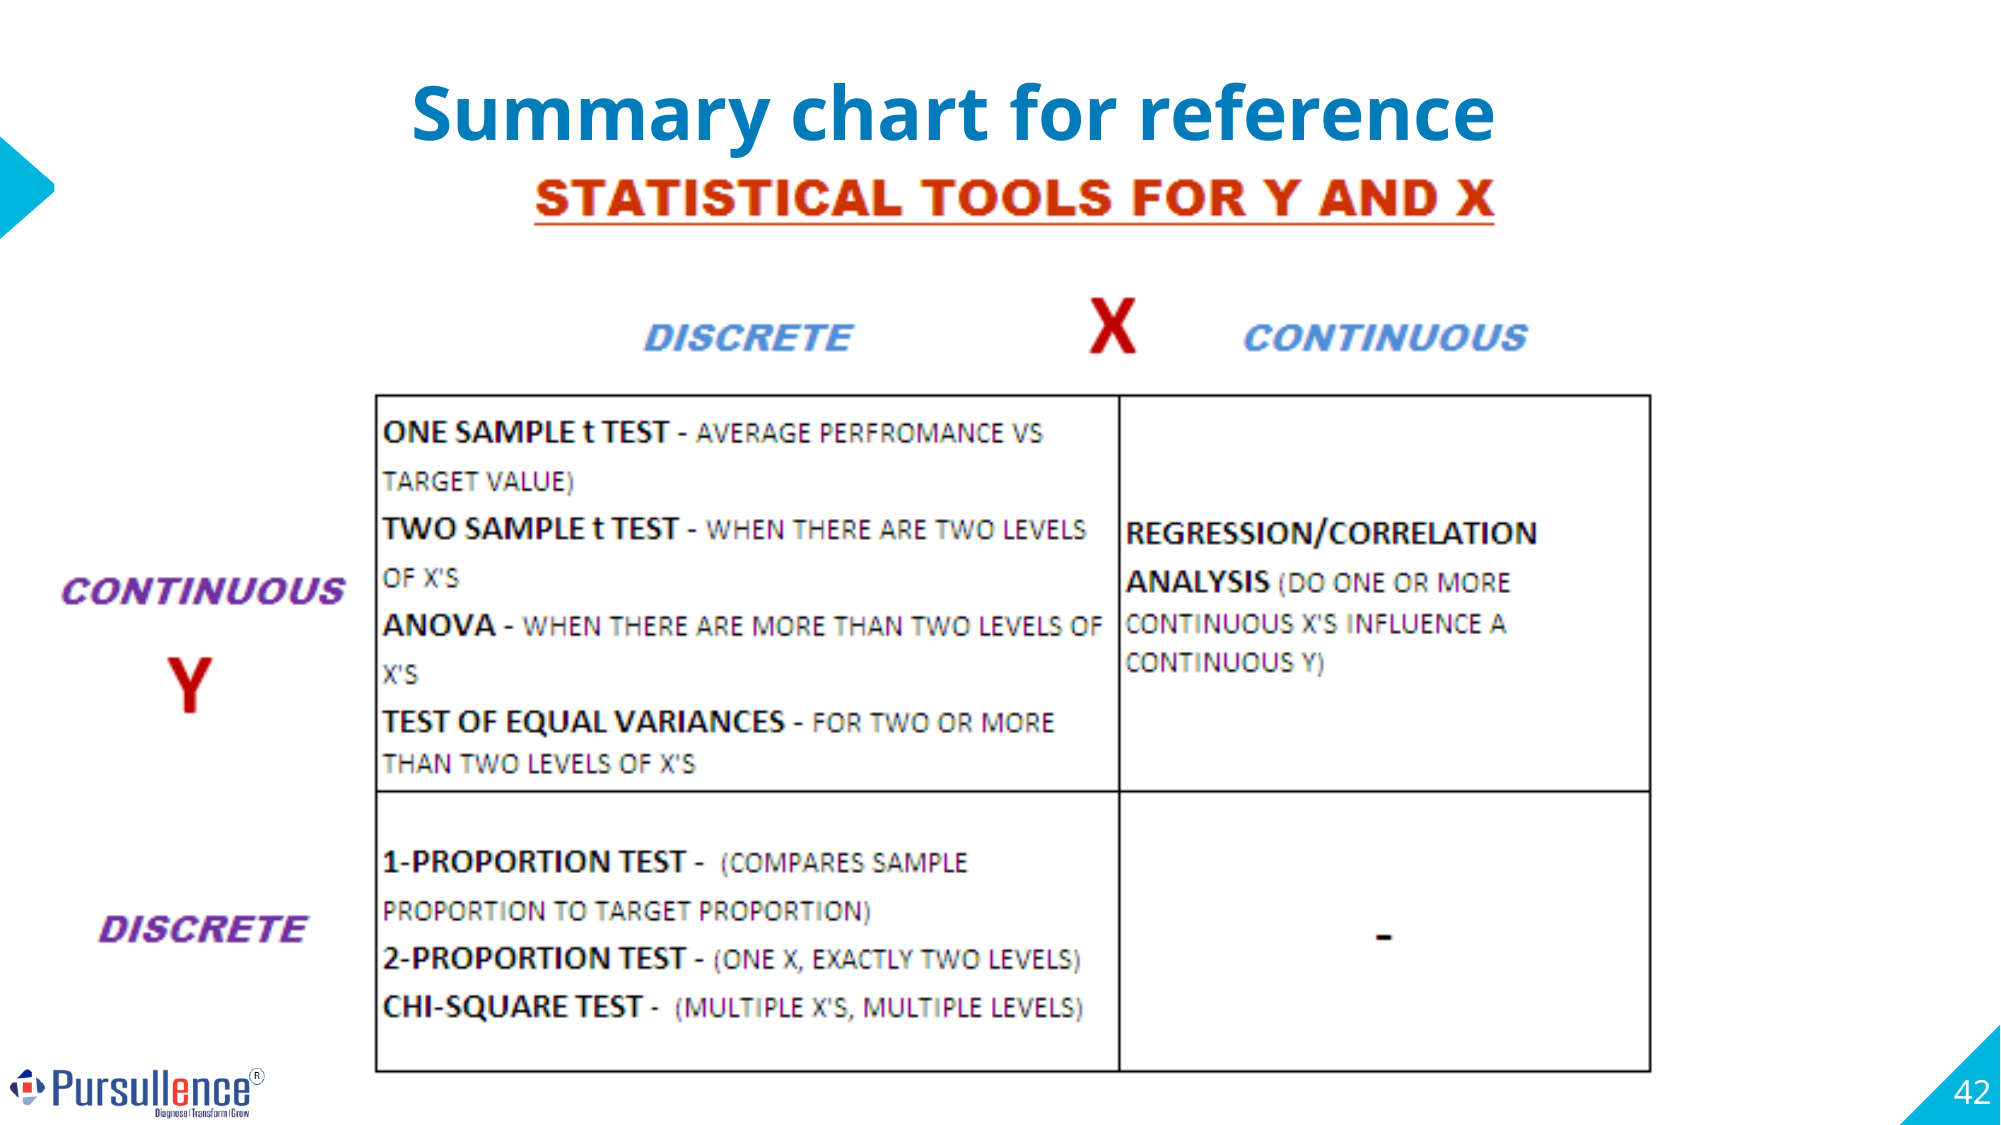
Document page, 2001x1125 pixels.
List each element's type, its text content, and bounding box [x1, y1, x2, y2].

slide_number 42 [1891, 1014, 1992, 1117]
text_box Summary chart for reference [225, 38, 1683, 137]
picture [0, 165, 1664, 1122]
